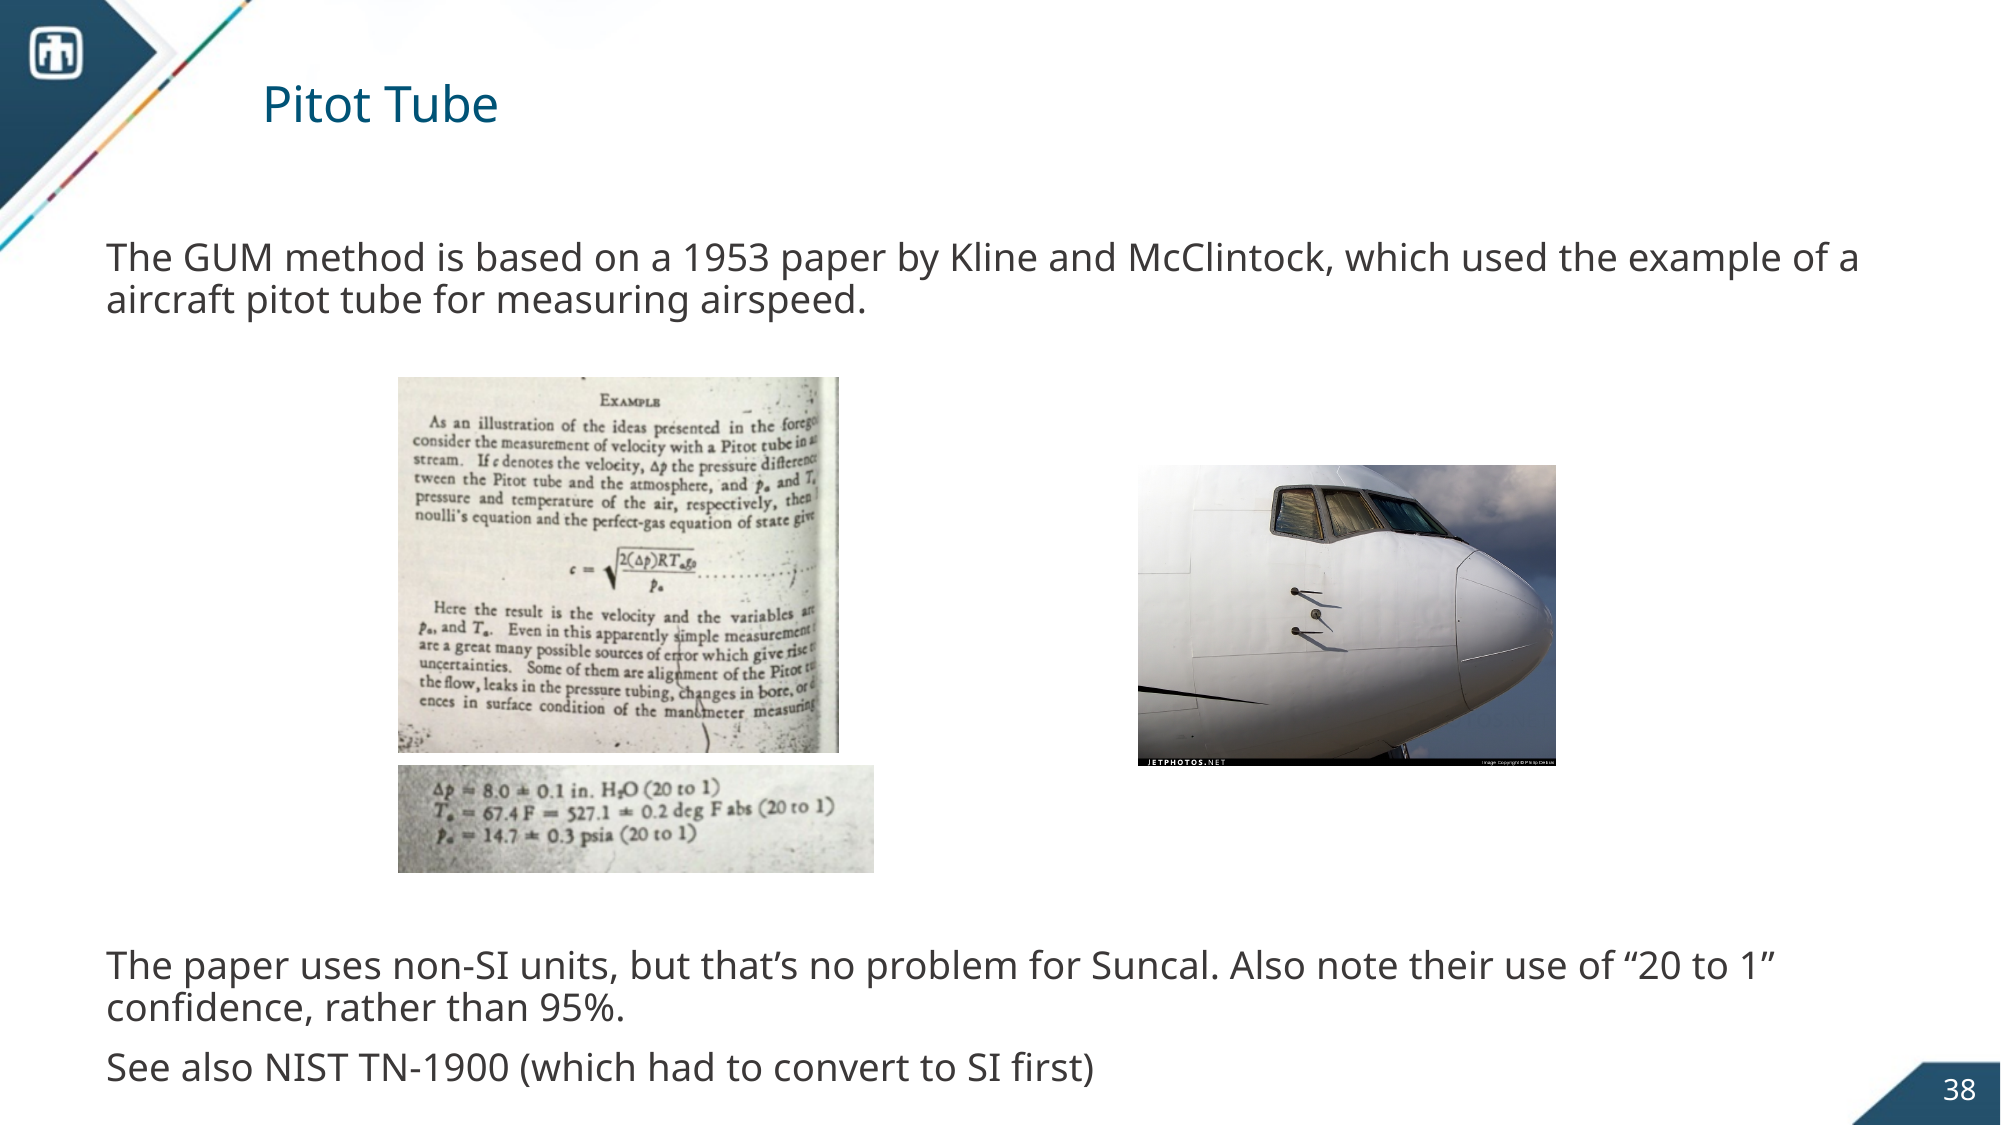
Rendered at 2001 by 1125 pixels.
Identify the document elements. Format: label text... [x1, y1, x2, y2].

list The GUM method is based on a 1953 paper by Kline and McClintock, which used the example of a aircraft pitot tube for measuring airspeed. The paper uses non-SI units, but that’s no problem for Suncal. Also note their use of “20 to 1” confidence, rather than 95%. See also NIST TN-1900 (which had to convert to SI first) [106, 231, 1919, 1105]
picture [0, 0, 2001, 1125]
title Pitot Tube [262, 42, 1919, 170]
slide_number 38 [1919, 1061, 2000, 1122]
